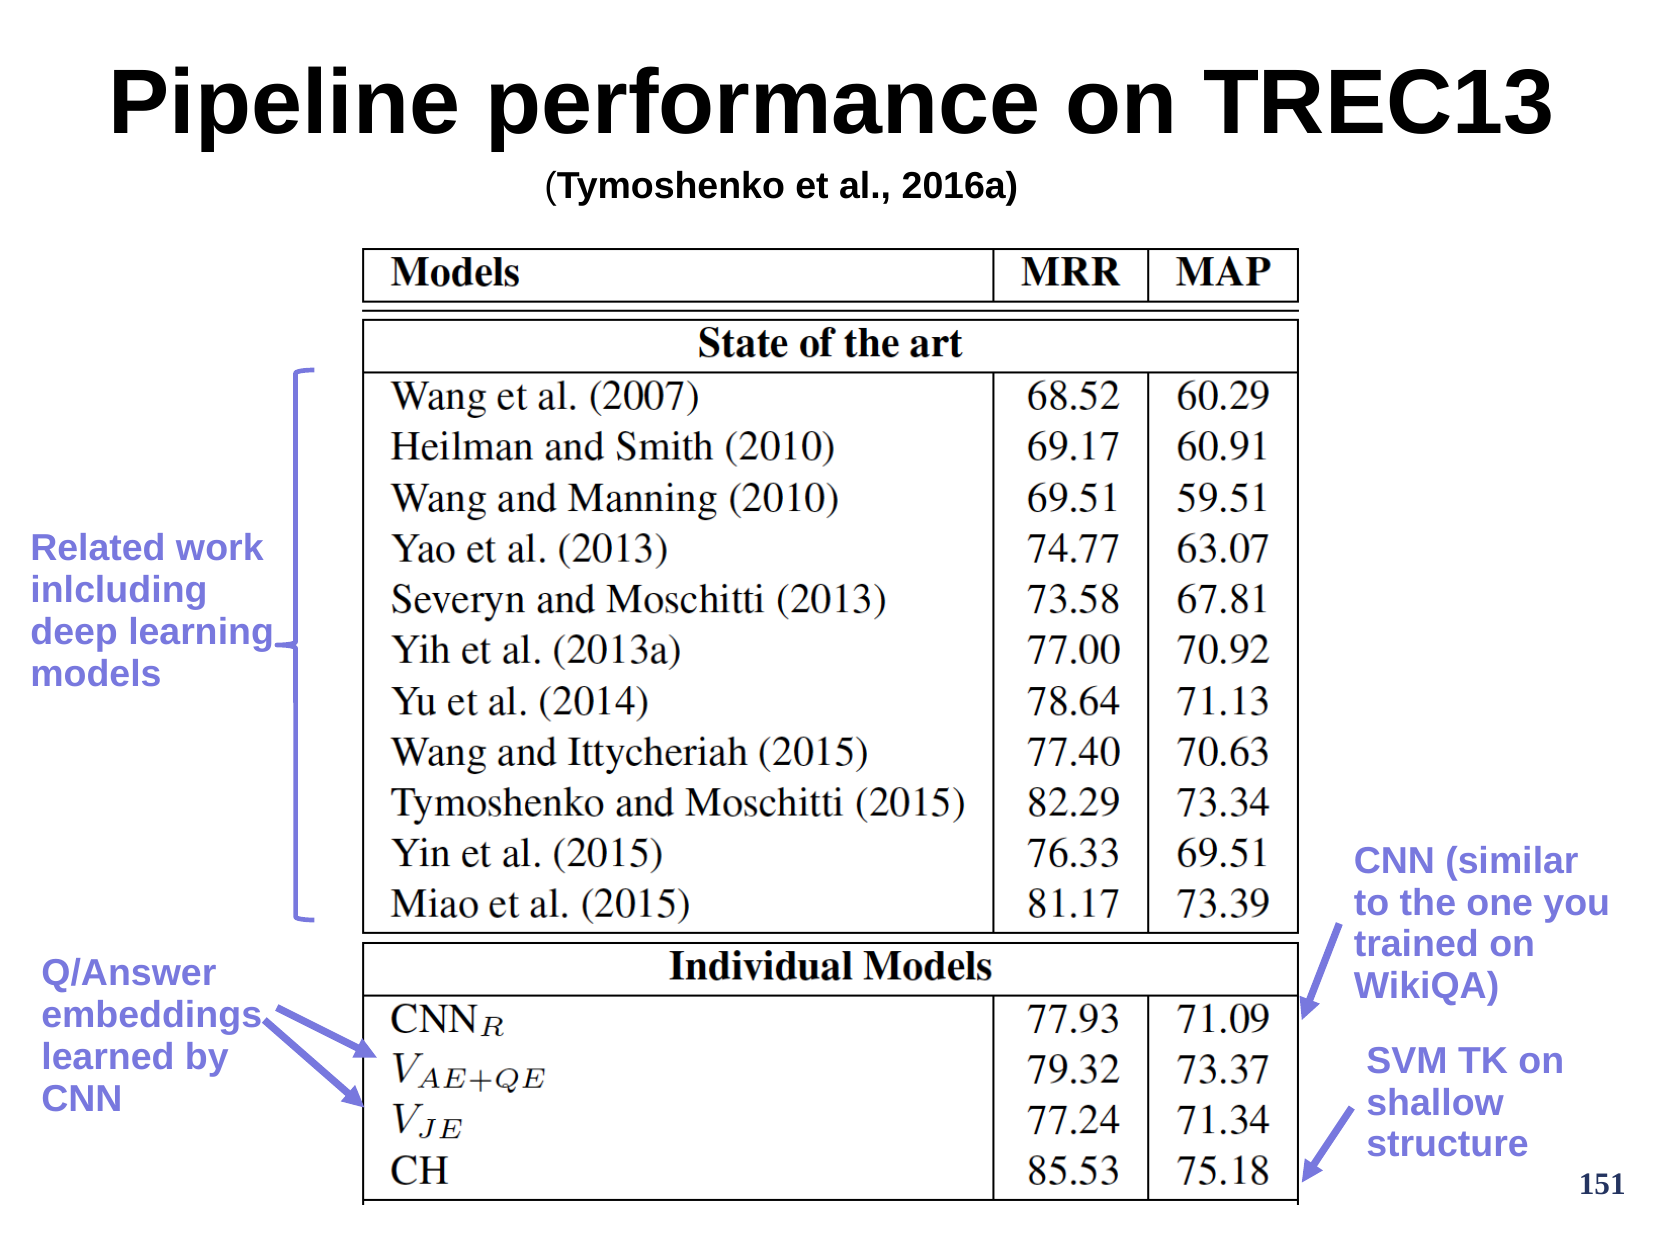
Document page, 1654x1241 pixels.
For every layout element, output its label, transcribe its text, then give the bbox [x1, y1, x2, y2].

picture [351, 244, 1303, 1205]
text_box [1301, 1107, 1353, 1183]
slide_number 151 [1494, 1173, 1627, 1200]
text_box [264, 1019, 365, 1108]
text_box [1301, 924, 1340, 1021]
text_box CNN (similar to the one you trained on WikiQA) [1339, 832, 1627, 1015]
title Pipeline performance on TREC13 [88, 56, 1577, 150]
text_box SVM TK on shallow structure [1351, 1032, 1640, 1173]
text_box (Tymoshenko et al., 2016a) [529, 157, 1034, 215]
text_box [276, 1007, 378, 1058]
text_box Related work inlcluding deep learning models [15, 519, 290, 702]
text_box [276, 369, 315, 921]
text_box Q/Answer embeddings learned by CNN [26, 945, 315, 1127]
